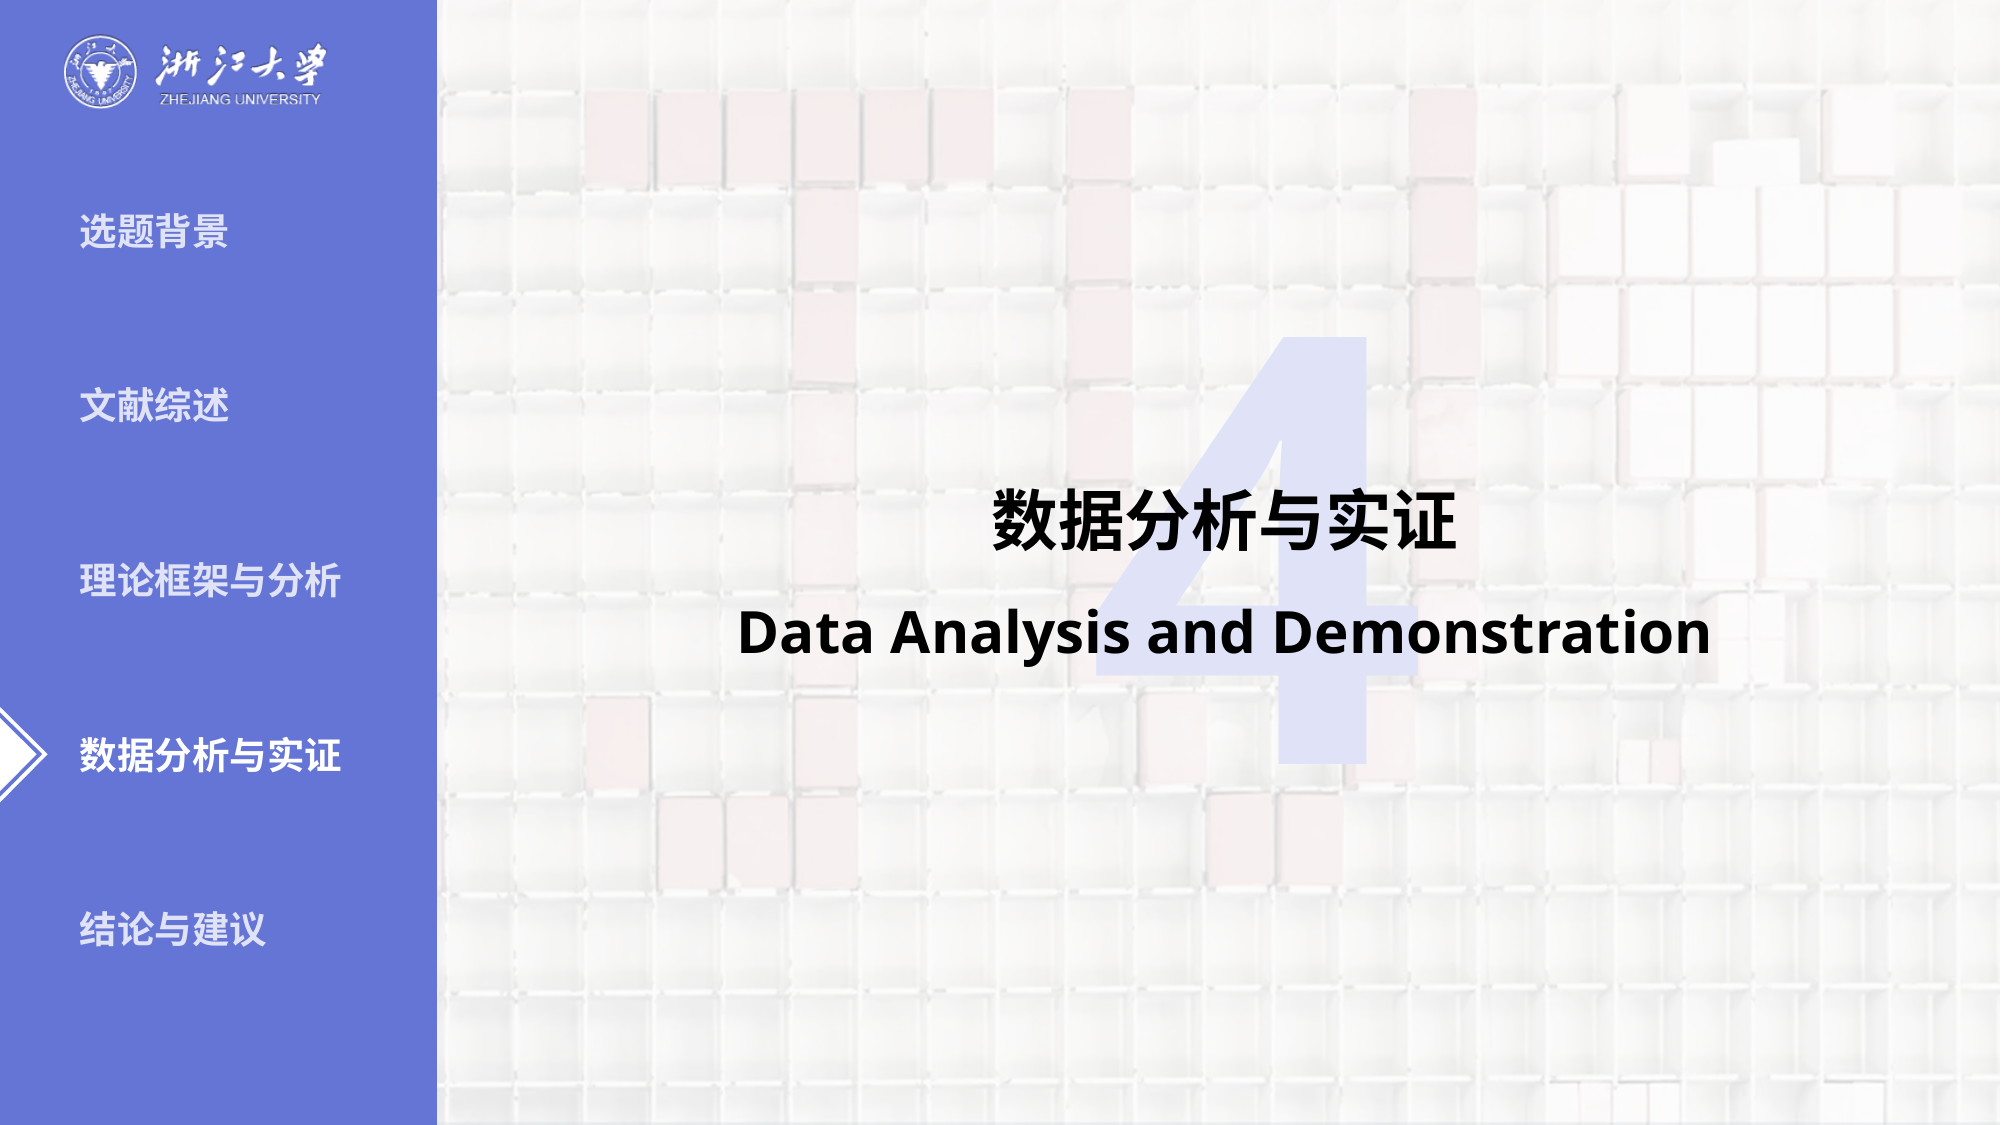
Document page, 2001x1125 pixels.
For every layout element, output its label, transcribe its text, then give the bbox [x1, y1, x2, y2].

text_box 理论框架与分析 [64, 549, 362, 610]
text_box [0, 0, 438, 1125]
text_box 数据分析与实证 [64, 724, 362, 785]
text_box 文献综述 [64, 374, 362, 435]
text_box 结论与建议 [64, 899, 362, 959]
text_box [0, 721, 34, 789]
picture [64, 33, 338, 113]
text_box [686, 159, 1763, 900]
text_box 选题背景 [64, 200, 362, 260]
